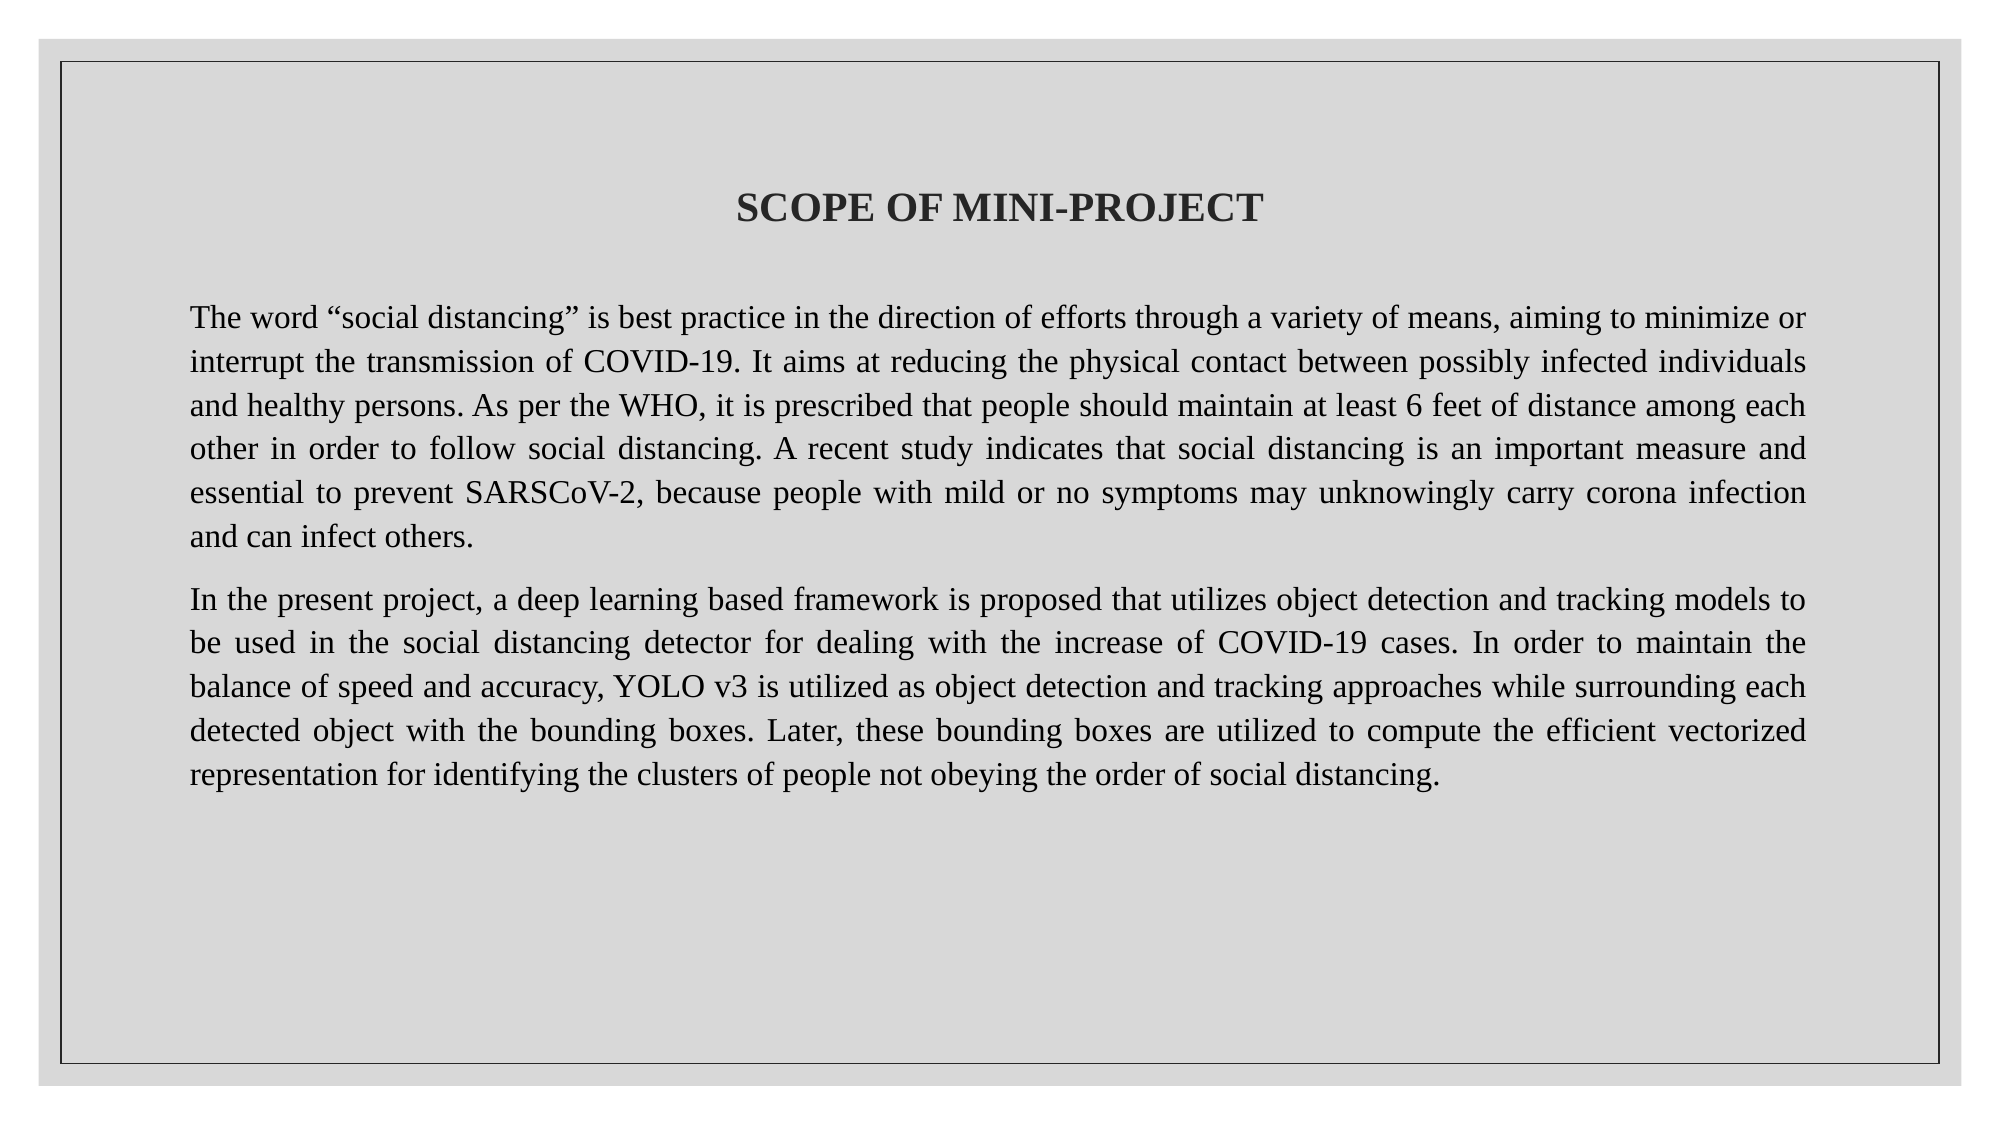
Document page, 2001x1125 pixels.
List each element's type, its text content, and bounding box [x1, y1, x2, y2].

list The word “social distancing” is best practice in the direction of efforts through a variety of means, aiming to minimize or interrupt the transmission of COVID-19. It aims at reducing the physical contact between possibly infected individuals and healthy persons. As per the WHO, it is prescribed that people should maintain at least 6 feet of distance among each other in order to follow social distancing. A recent study indicates that social distancing is an important measure and essential to prevent SARSCoV-2, because people with mild or no symptoms may unknowingly carry corona infection and can infect others. In the present project, a deep learning based framework is proposed that utilizes object detection and tracking models to be used in the social distancing detector for dealing with the increase of COVID-19 cases. In order to maintain the balance of speed and accuracy, YOLO v3 is utilized as object detection and tracking approaches while surrounding each detected object with the bounding boxes. Later, these bounding boxes are utilized to compute the efficient vectorized representation for identifying the clusters of people not obeying the order of social distancing. [174, 283, 1825, 977]
title SCOPE OF MINI-PROJECT [174, 105, 1825, 283]
